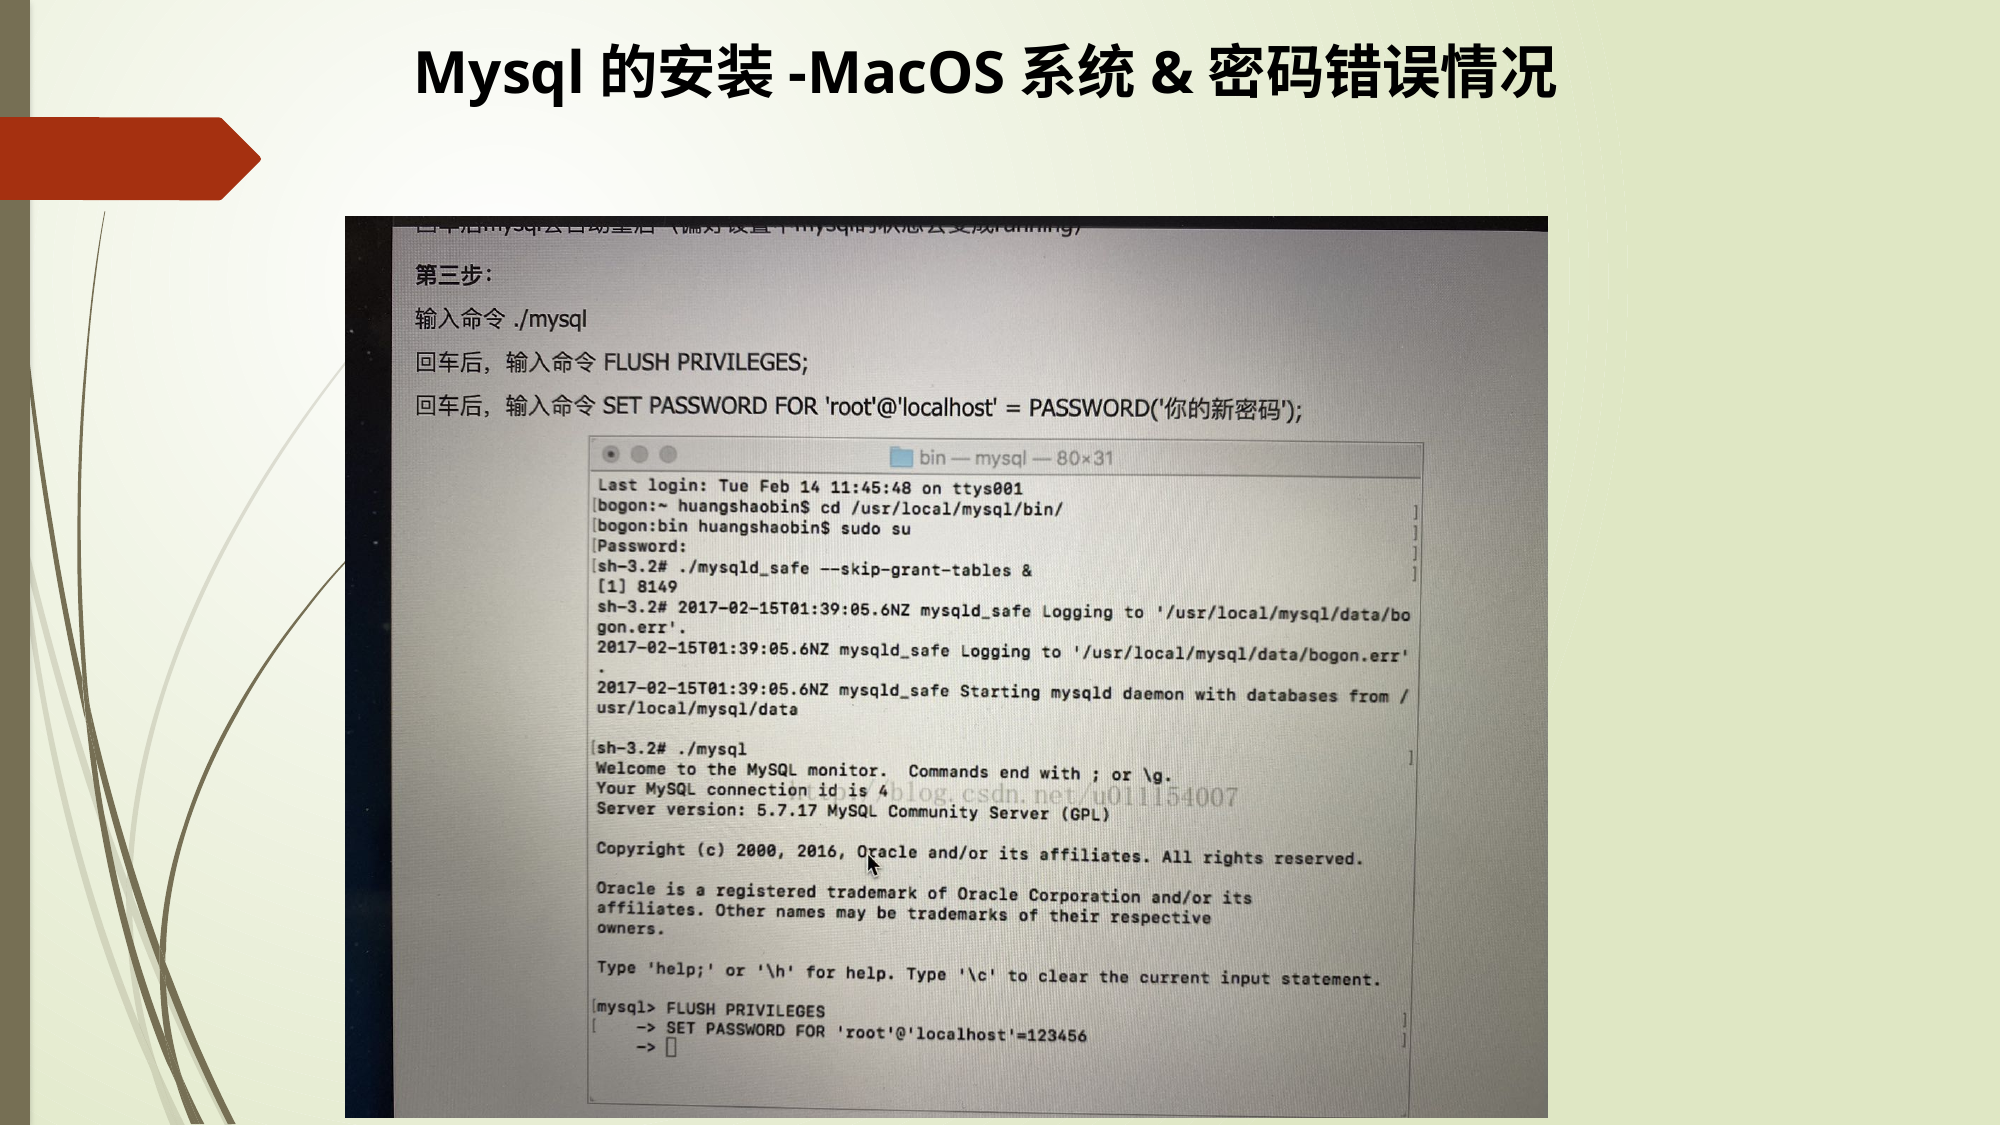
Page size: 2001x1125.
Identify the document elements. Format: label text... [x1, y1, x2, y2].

picture [345, 215, 1548, 1118]
text_box Mysql的安装-MacOS系统&密码错误情况 [399, 27, 1593, 113]
